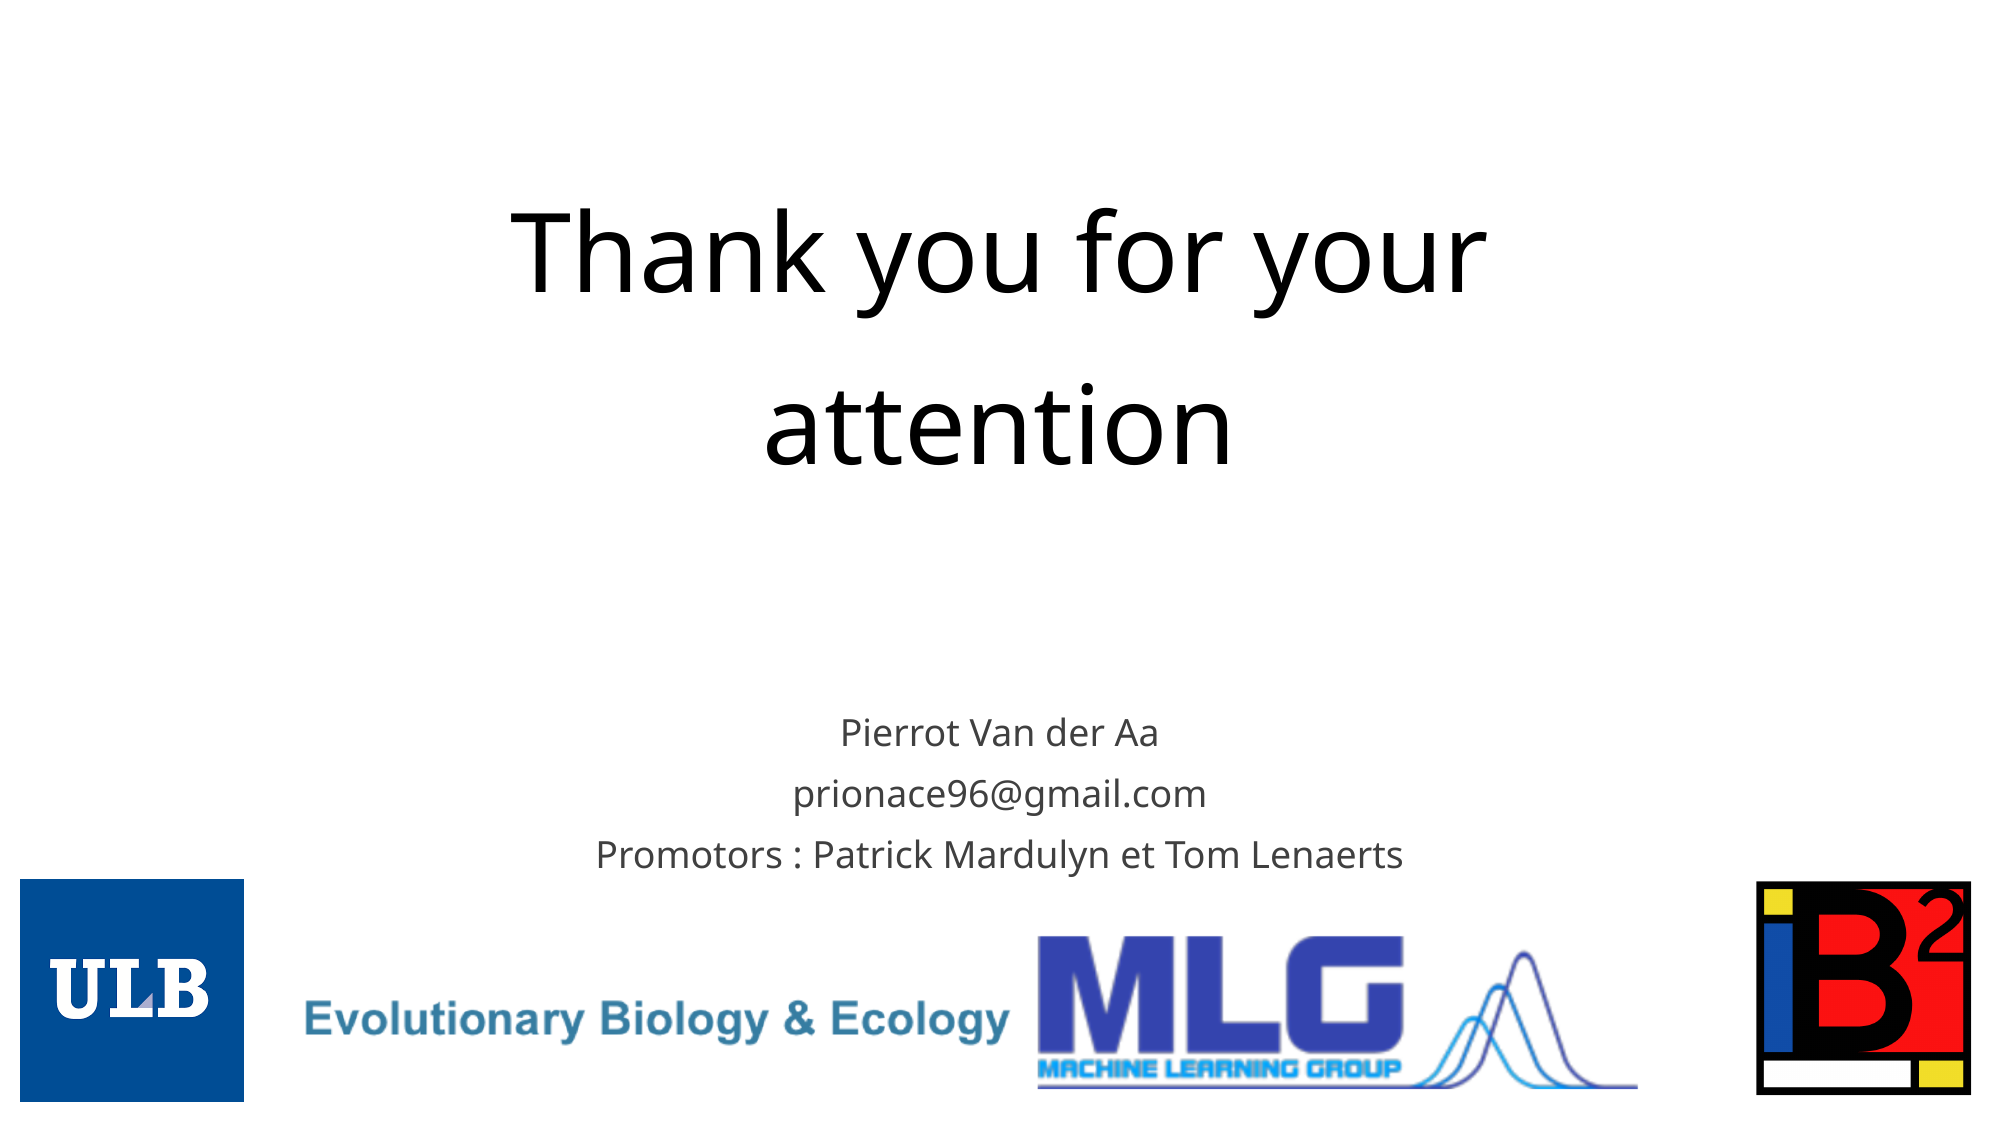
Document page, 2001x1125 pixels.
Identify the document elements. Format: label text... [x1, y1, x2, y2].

picture [1749, 874, 1978, 1103]
picture [20, 879, 244, 1103]
picture [299, 990, 1018, 1048]
title Thank you for your attention [249, 135, 1750, 494]
picture [1033, 930, 1654, 1103]
subtitle Pierrot Van der Aa prionace96@gmail.com Promotors : Patrick Mardulyn et Tom Lenaerts [249, 706, 1750, 978]
